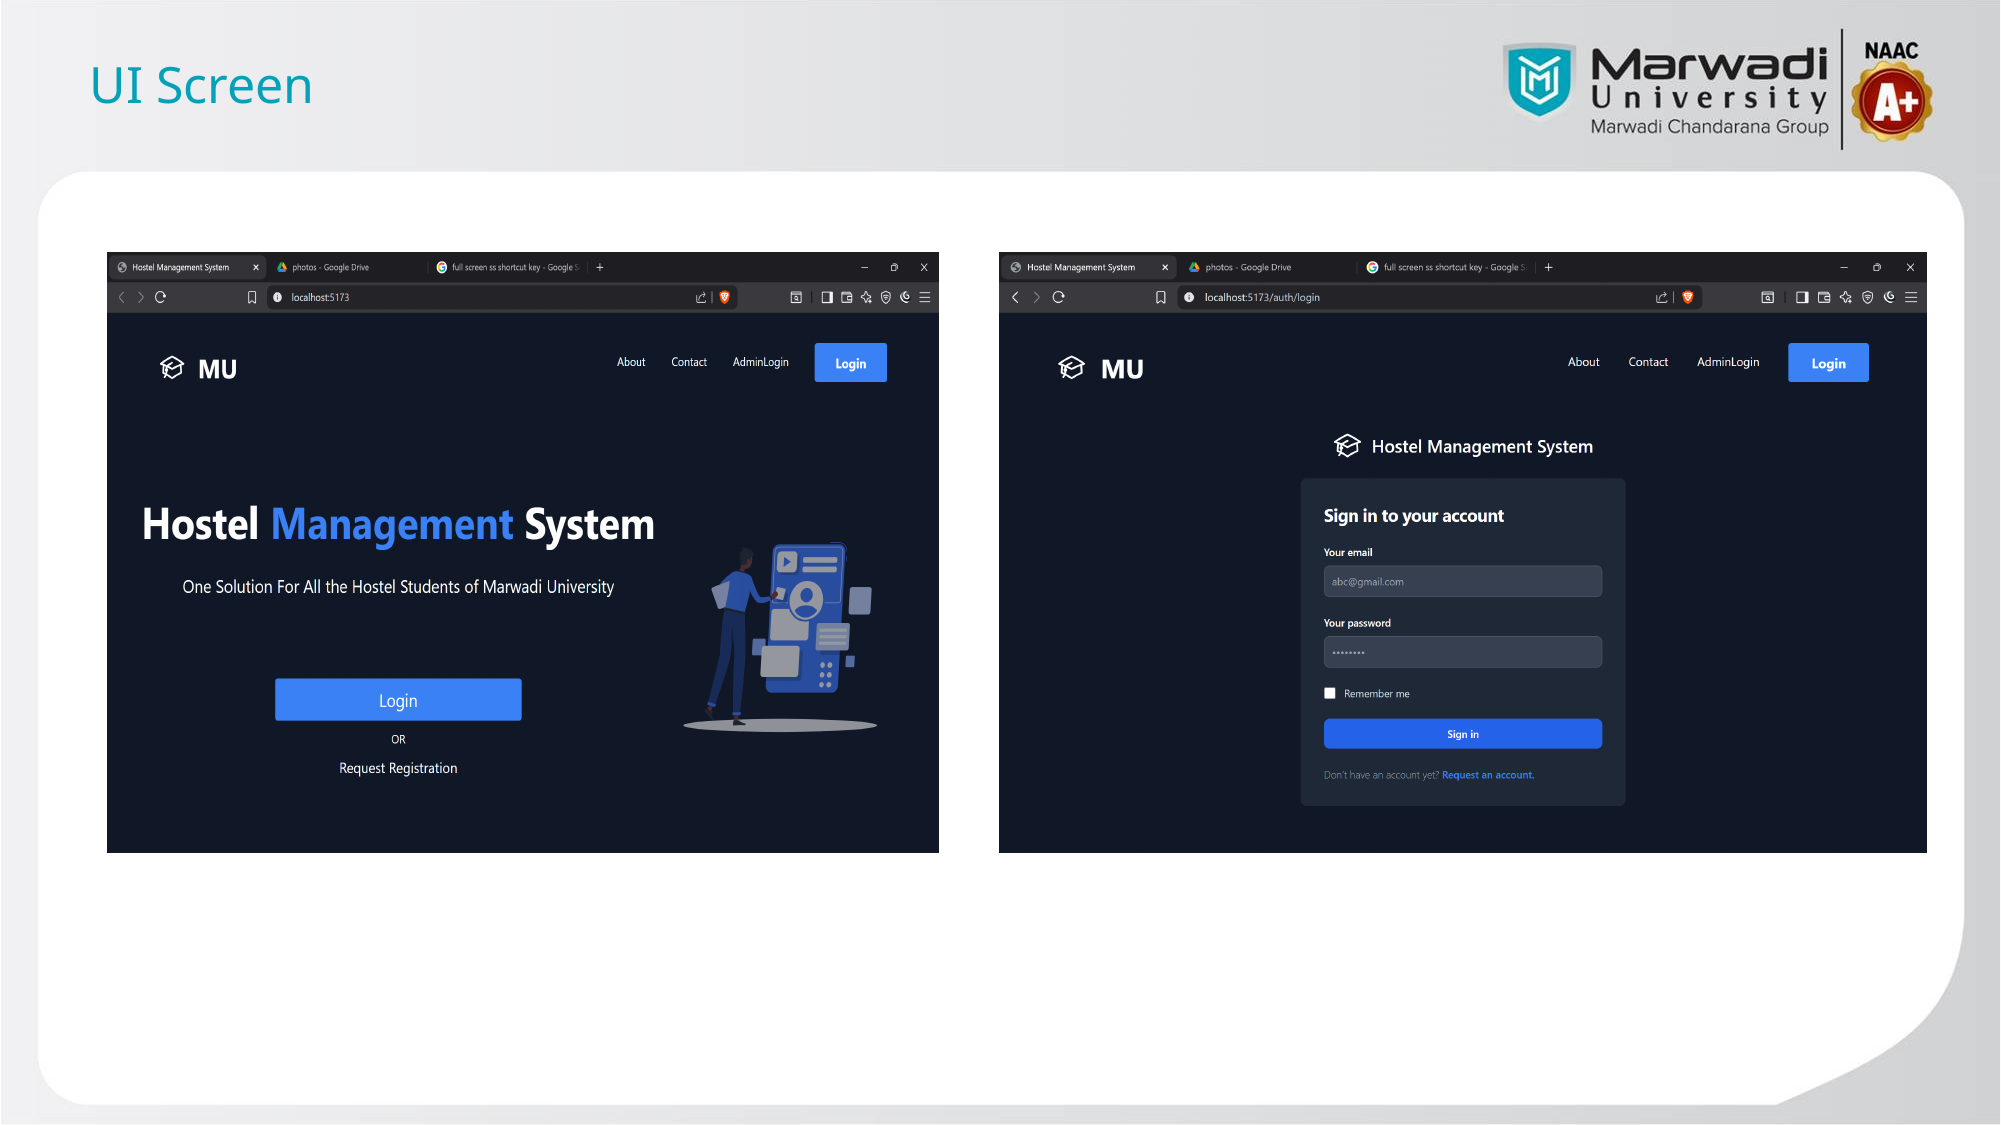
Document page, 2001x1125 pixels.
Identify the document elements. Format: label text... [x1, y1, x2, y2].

title UI Screen [87, 0, 875, 178]
picture [0, 0, 2001, 1125]
